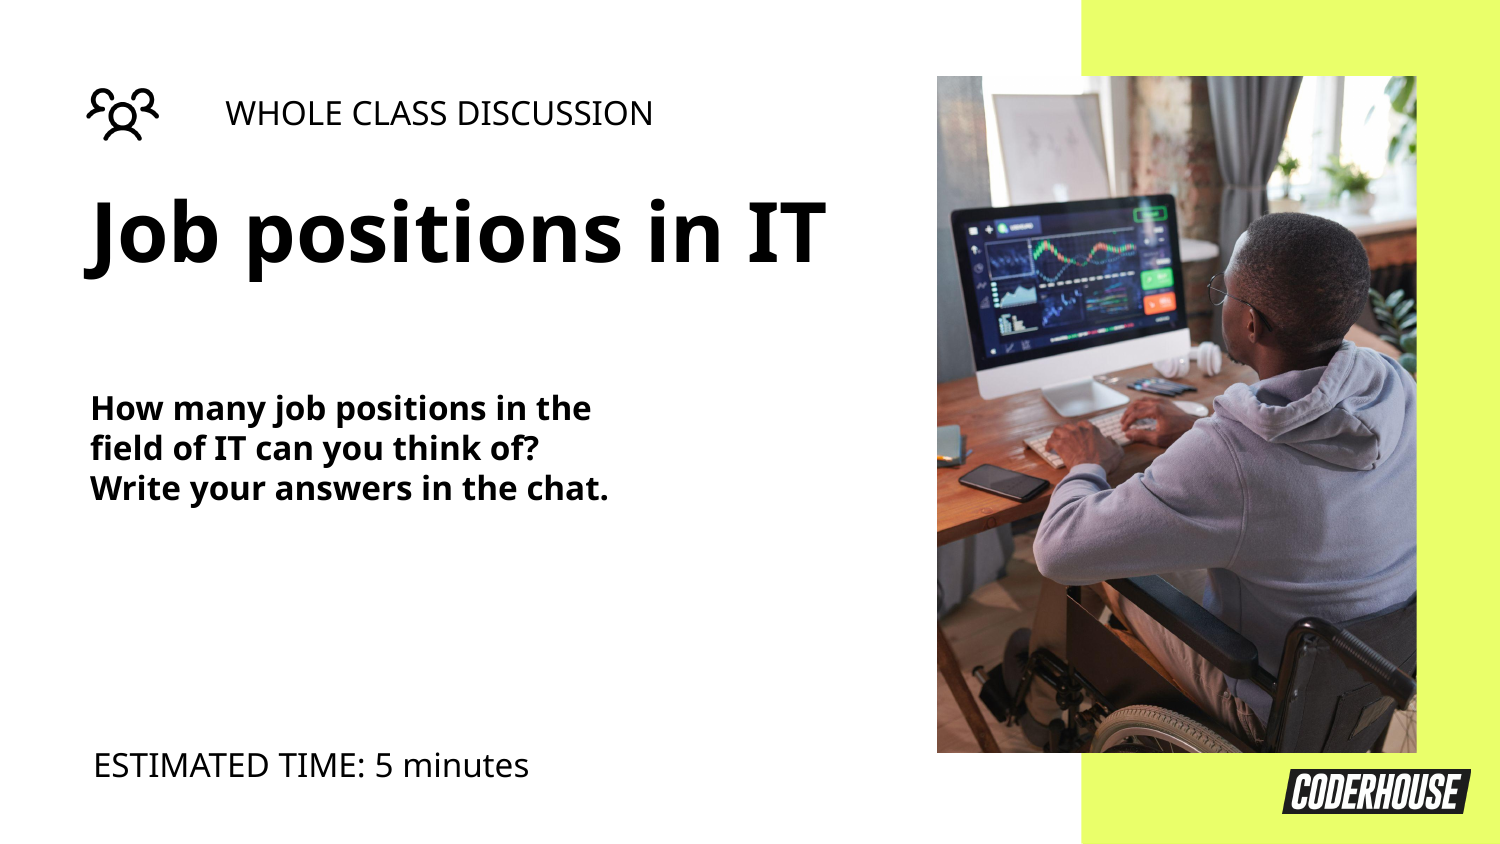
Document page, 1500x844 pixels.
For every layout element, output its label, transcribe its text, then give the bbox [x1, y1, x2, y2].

picture [1281, 769, 1471, 814]
text_box WHOLE CLASS DISCUSSION [210, 76, 710, 147]
text_box How many job positions in the field of IT can you think of? Write your answers in the chat. [75, 372, 677, 522]
text_box Job positions in IT [75, 175, 851, 296]
text_box ESTIMATED TIME: 5 minutes [78, 729, 710, 800]
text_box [61, 51, 184, 174]
picture [0, 0, 1417, 844]
